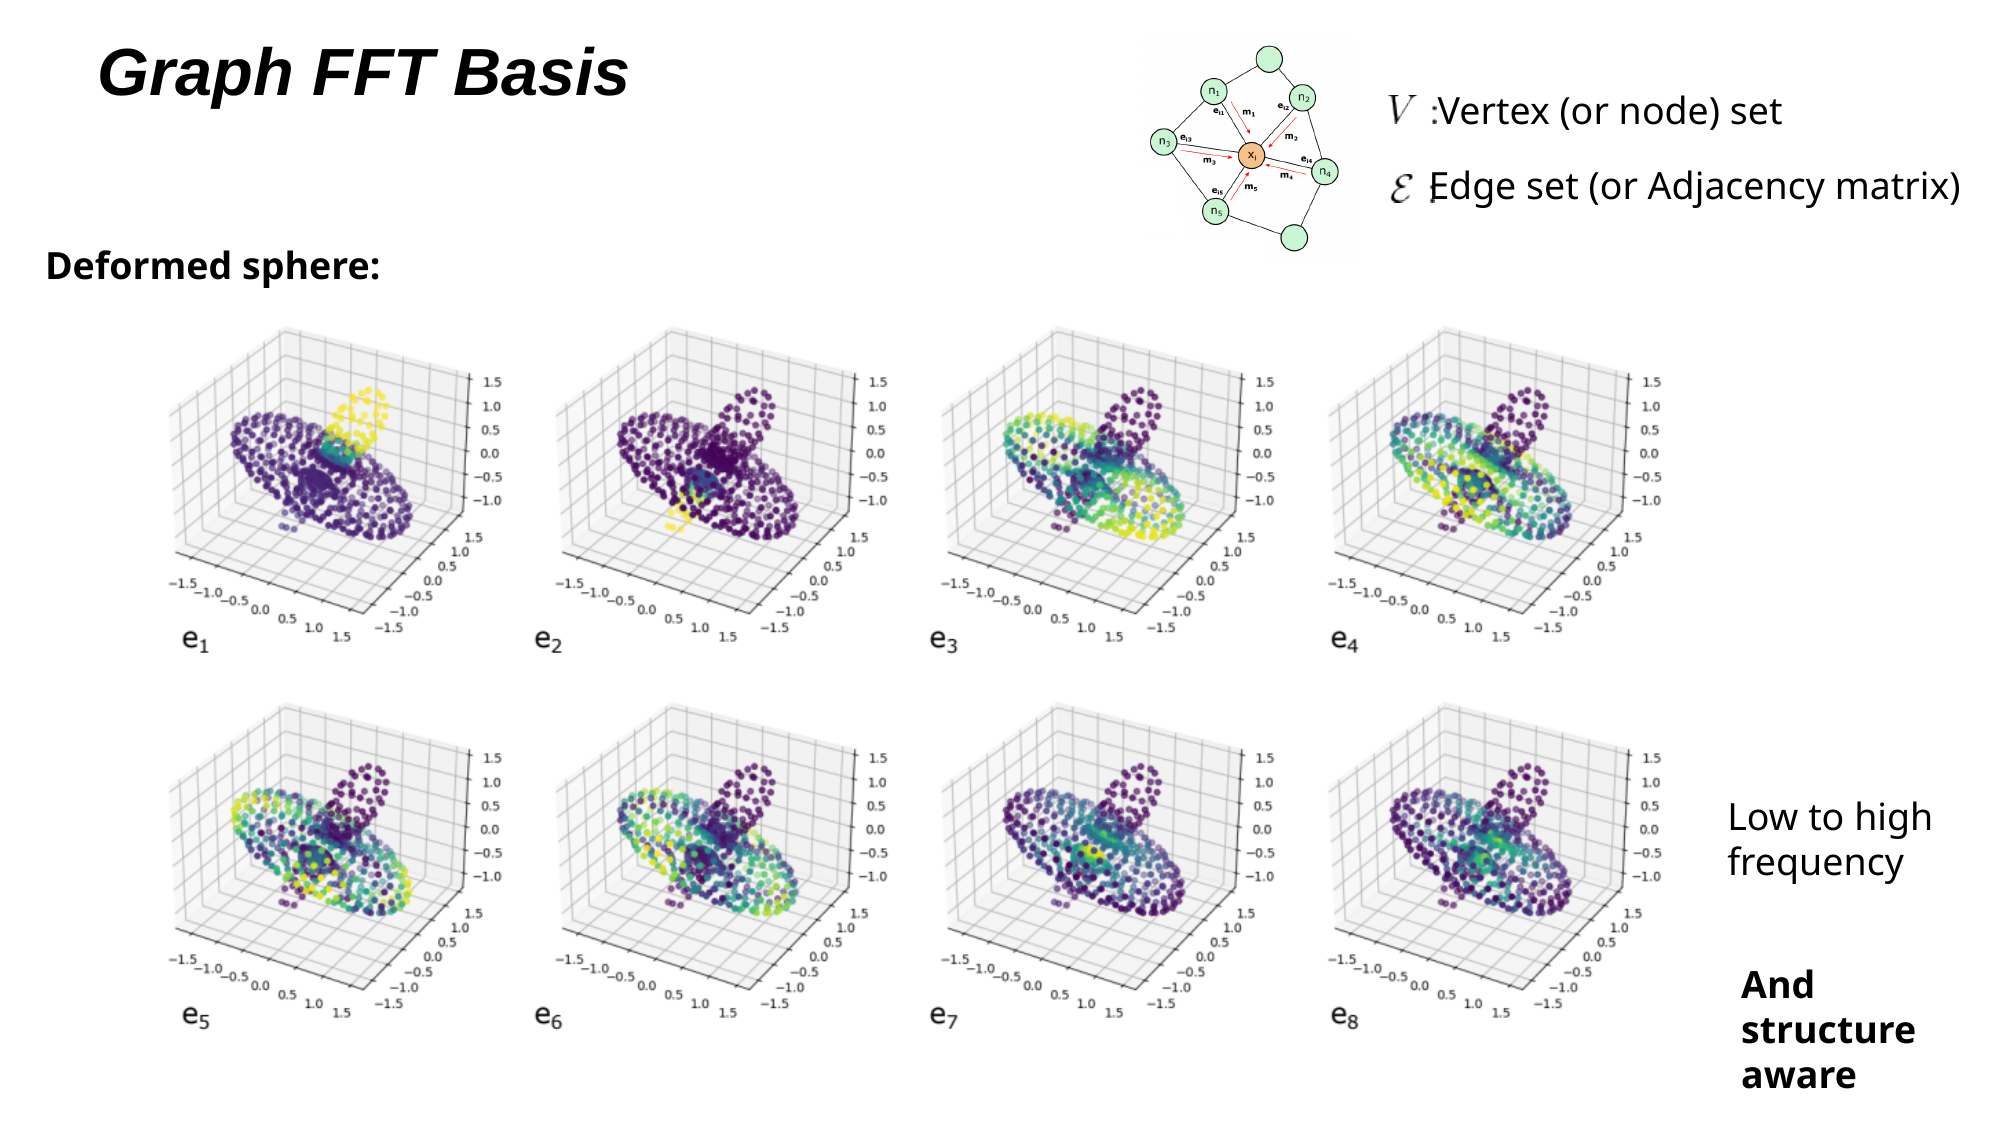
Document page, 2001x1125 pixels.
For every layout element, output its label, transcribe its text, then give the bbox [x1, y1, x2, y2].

text_box And structure aware [1726, 953, 1990, 1104]
picture [1387, 94, 1437, 125]
text_box Low to high frequency [1730, 785, 1959, 891]
text_box Vertex (or node) set [1422, 79, 1798, 139]
text_box Edge set (or Adjacency matrix) [1413, 154, 1976, 215]
text_box Graph FFT Basis [82, 0, 2000, 118]
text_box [1130, 34, 1356, 270]
picture [74, 247, 1730, 1063]
picture [1389, 173, 1435, 203]
text_box Deformed sphere: [30, 234, 396, 295]
